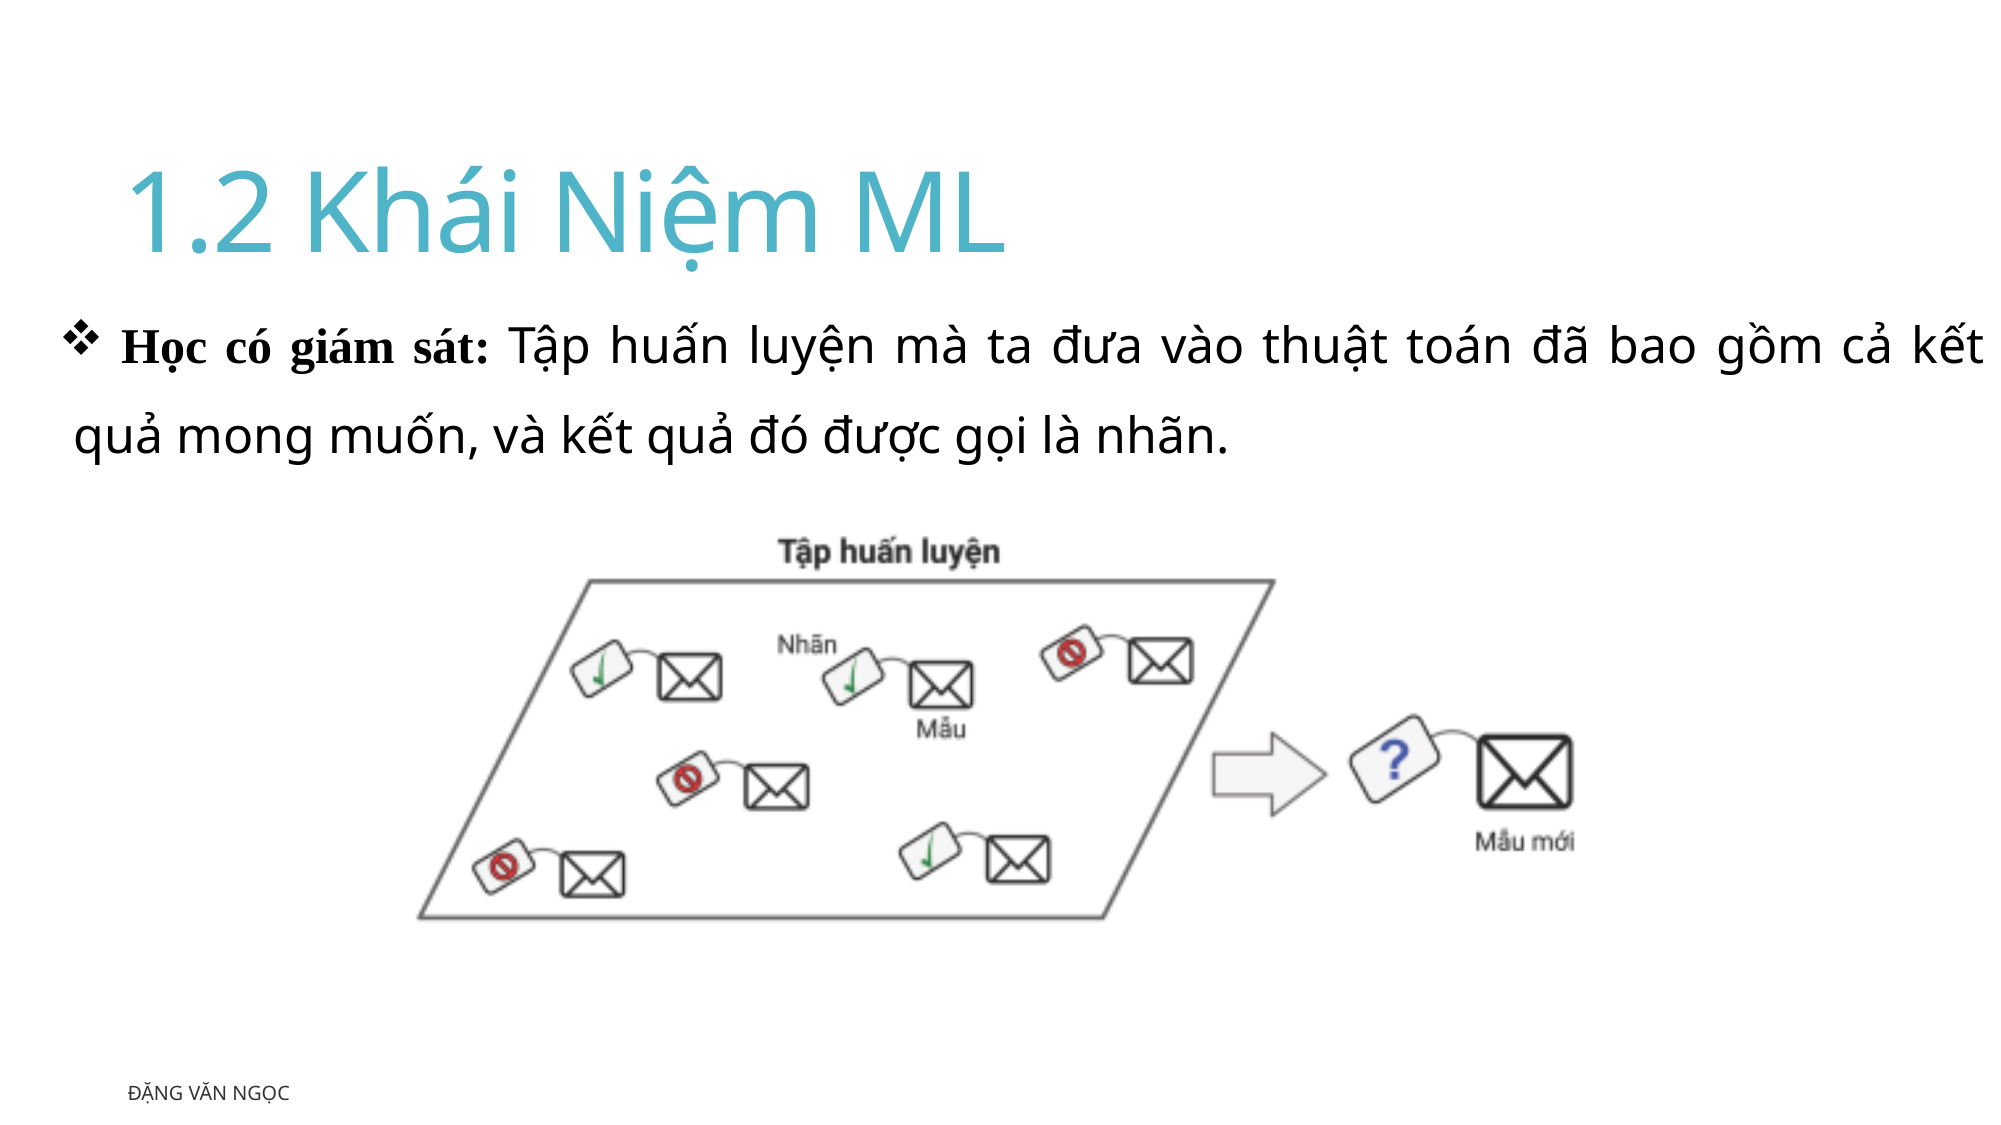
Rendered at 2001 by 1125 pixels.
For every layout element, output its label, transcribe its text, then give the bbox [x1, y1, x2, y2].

picture [369, 519, 1639, 953]
title 1.2 Khái Niệm ML [107, 81, 1875, 275]
list Học có giám sát: Tập huấn luyện mà ta đưa vào thuật toán đã bao gồm cả kết quả mong muốn, và kết quả đó được gọi là nhãn. [43, 275, 2000, 1125]
footer Đặng Văn Ngọc [112, 1075, 938, 1113]
